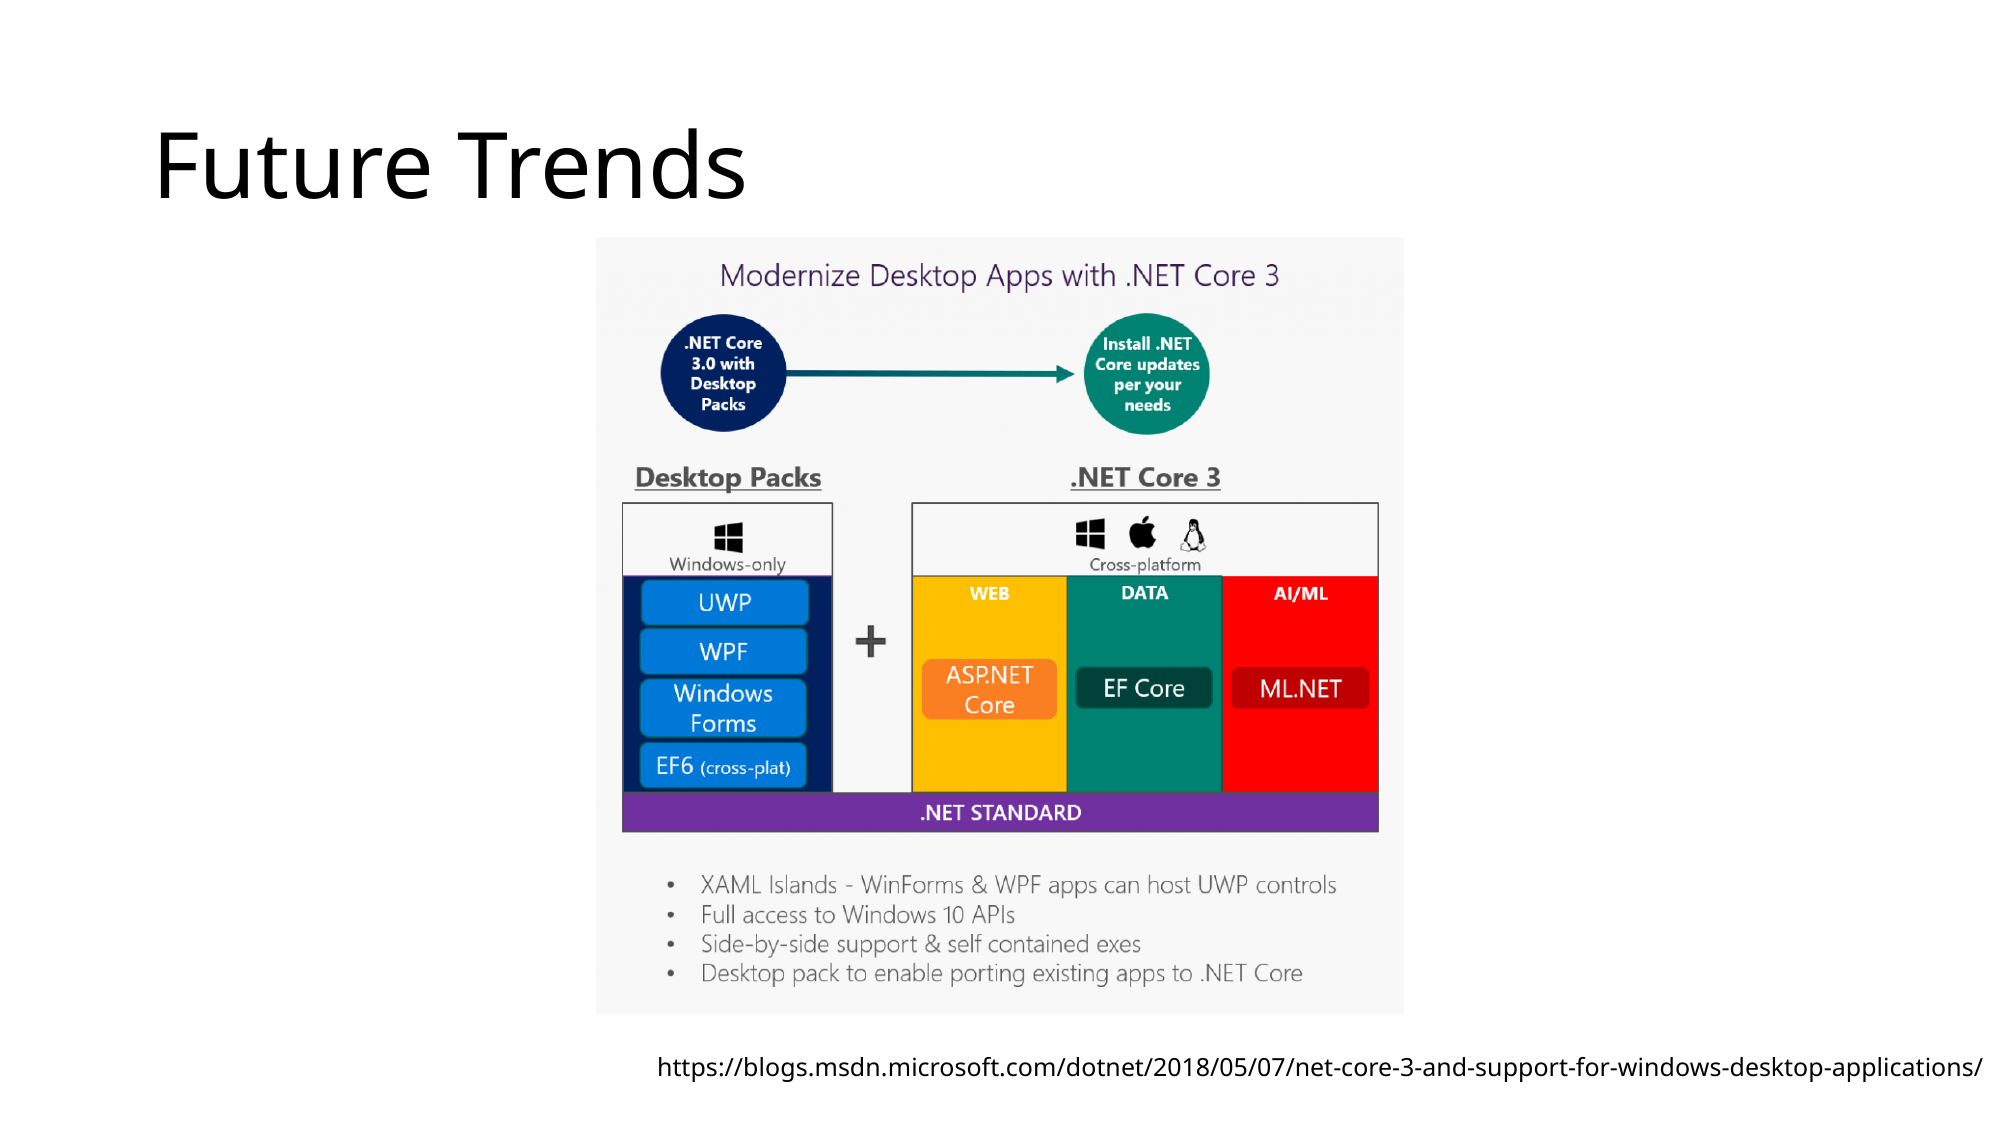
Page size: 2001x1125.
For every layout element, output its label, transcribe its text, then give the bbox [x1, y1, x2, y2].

picture [596, 237, 1404, 1014]
text_box https://blogs.msdn.microsoft.com/dotnet/2018/05/07/net-core-3-and-support-for-windows-desktop-applications/ [0, 1029, 2000, 1104]
title Future Trends [137, 59, 1863, 278]
